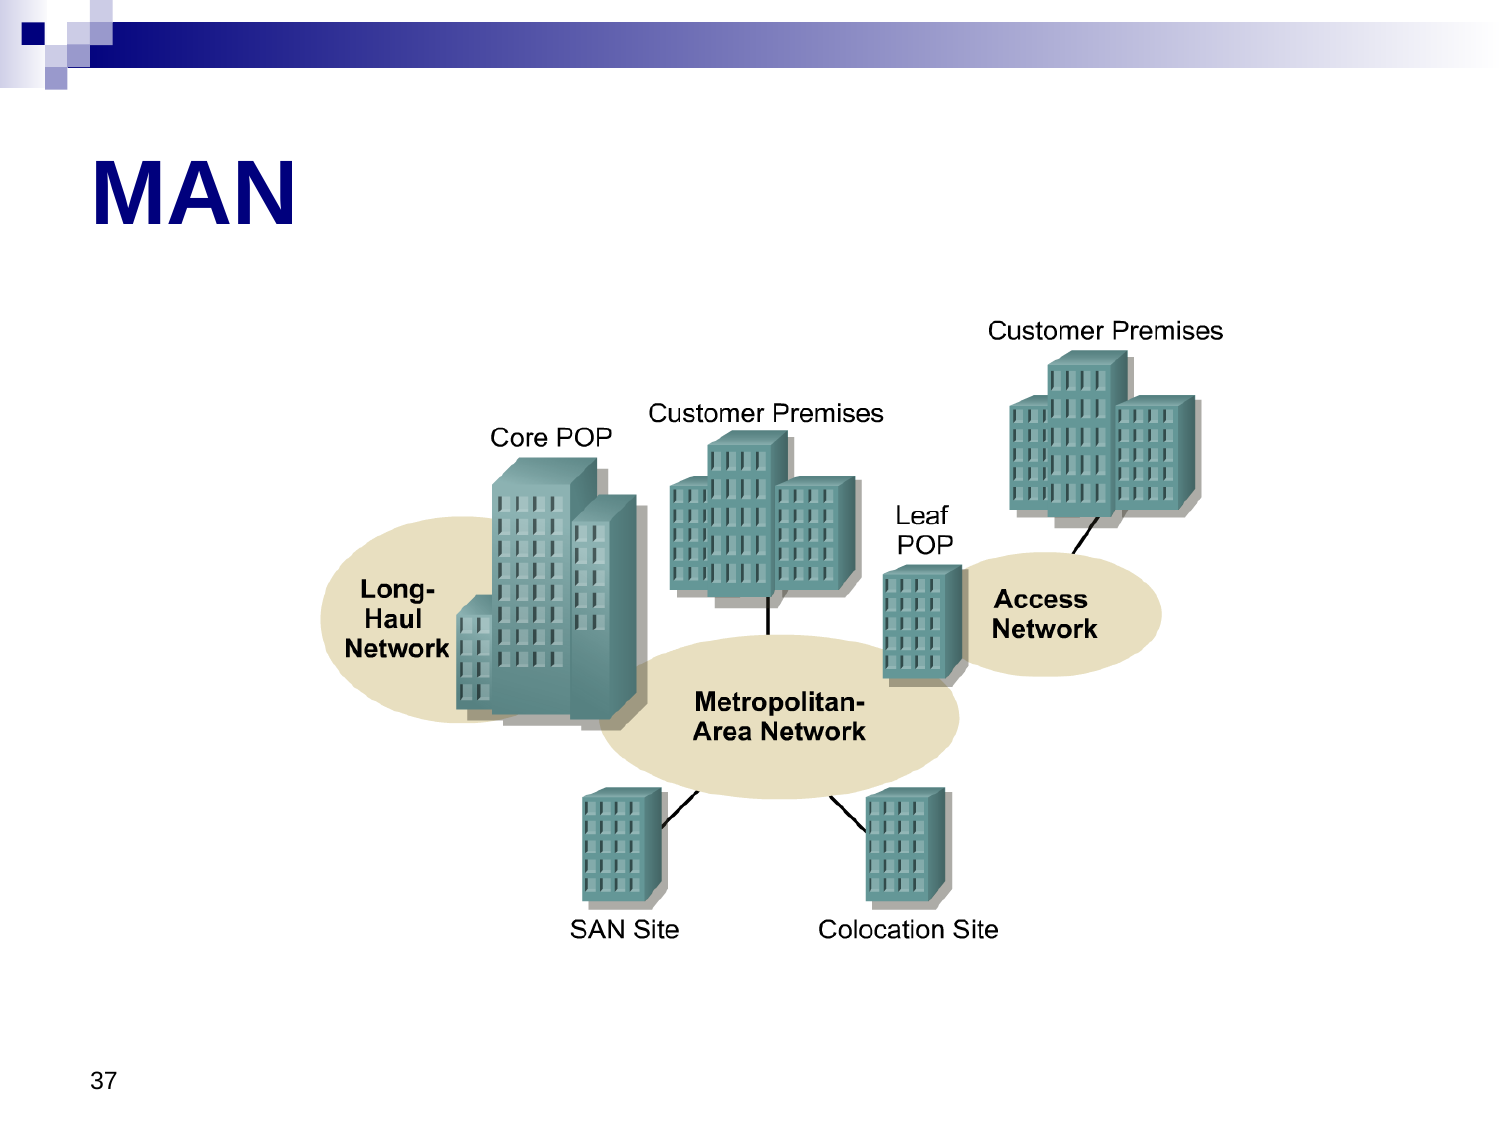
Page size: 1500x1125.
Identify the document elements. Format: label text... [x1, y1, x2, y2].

title MAN [75, 75, 1425, 300]
picture [312, 312, 1238, 947]
slide_number 37 [74, 1024, 426, 1103]
